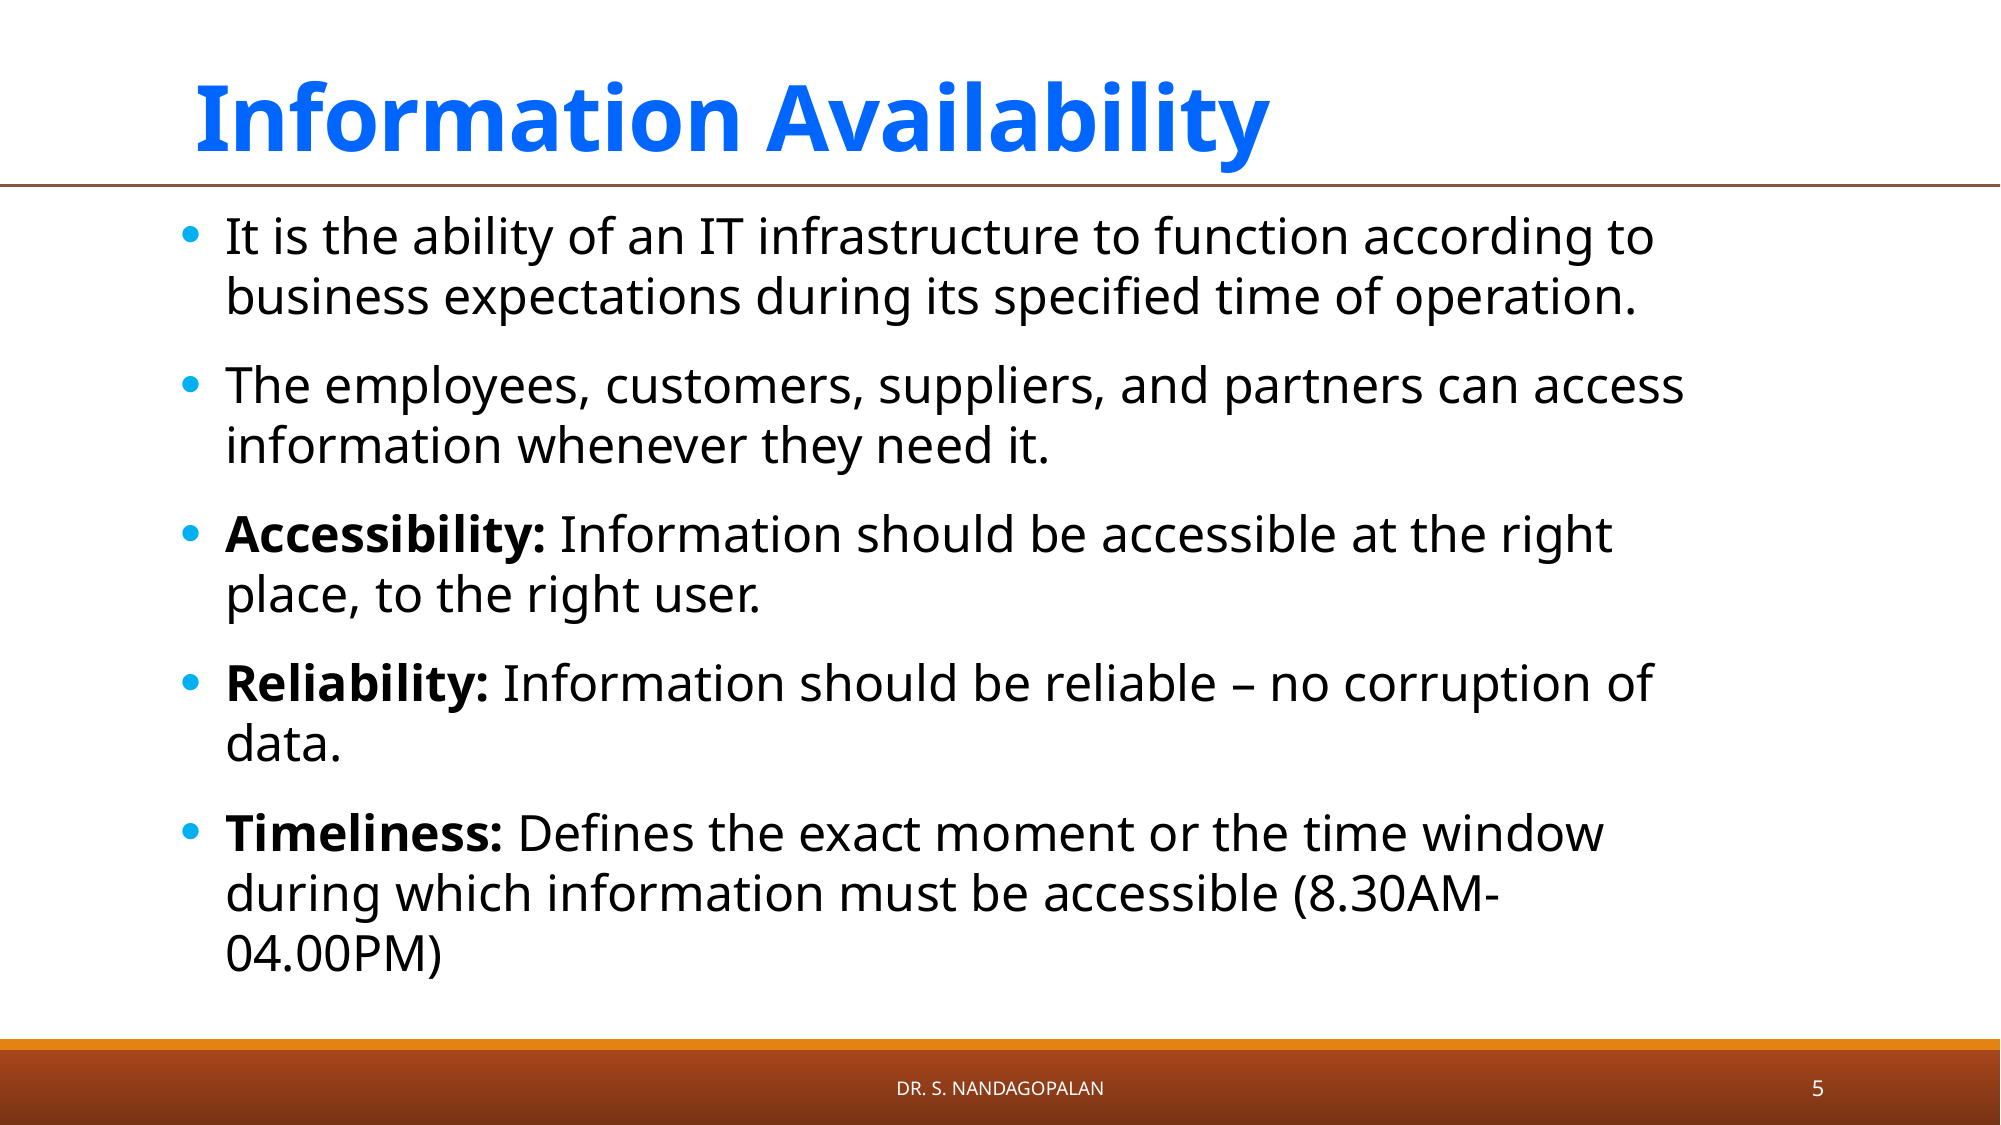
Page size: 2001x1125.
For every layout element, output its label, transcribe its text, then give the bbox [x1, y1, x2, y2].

title Information Availability [180, 47, 1691, 178]
slide_number 5 [1624, 1059, 1840, 1120]
footer Dr. S. Nandagopalan [604, 1059, 1396, 1120]
list It is the ability of an IT infrastructure to function according to business expectations during its specified time of operation. The employees, customers, suppliers, and partners can access information whenever they need it. Accessibility: Information should be accessible at the right place, to the right user. Reliability: Information should be reliable – no corruption of data. Timeliness: Defines the exact moment or the time window during which information must be accessible (8.30AM-04.00PM) [180, 196, 1691, 1026]
